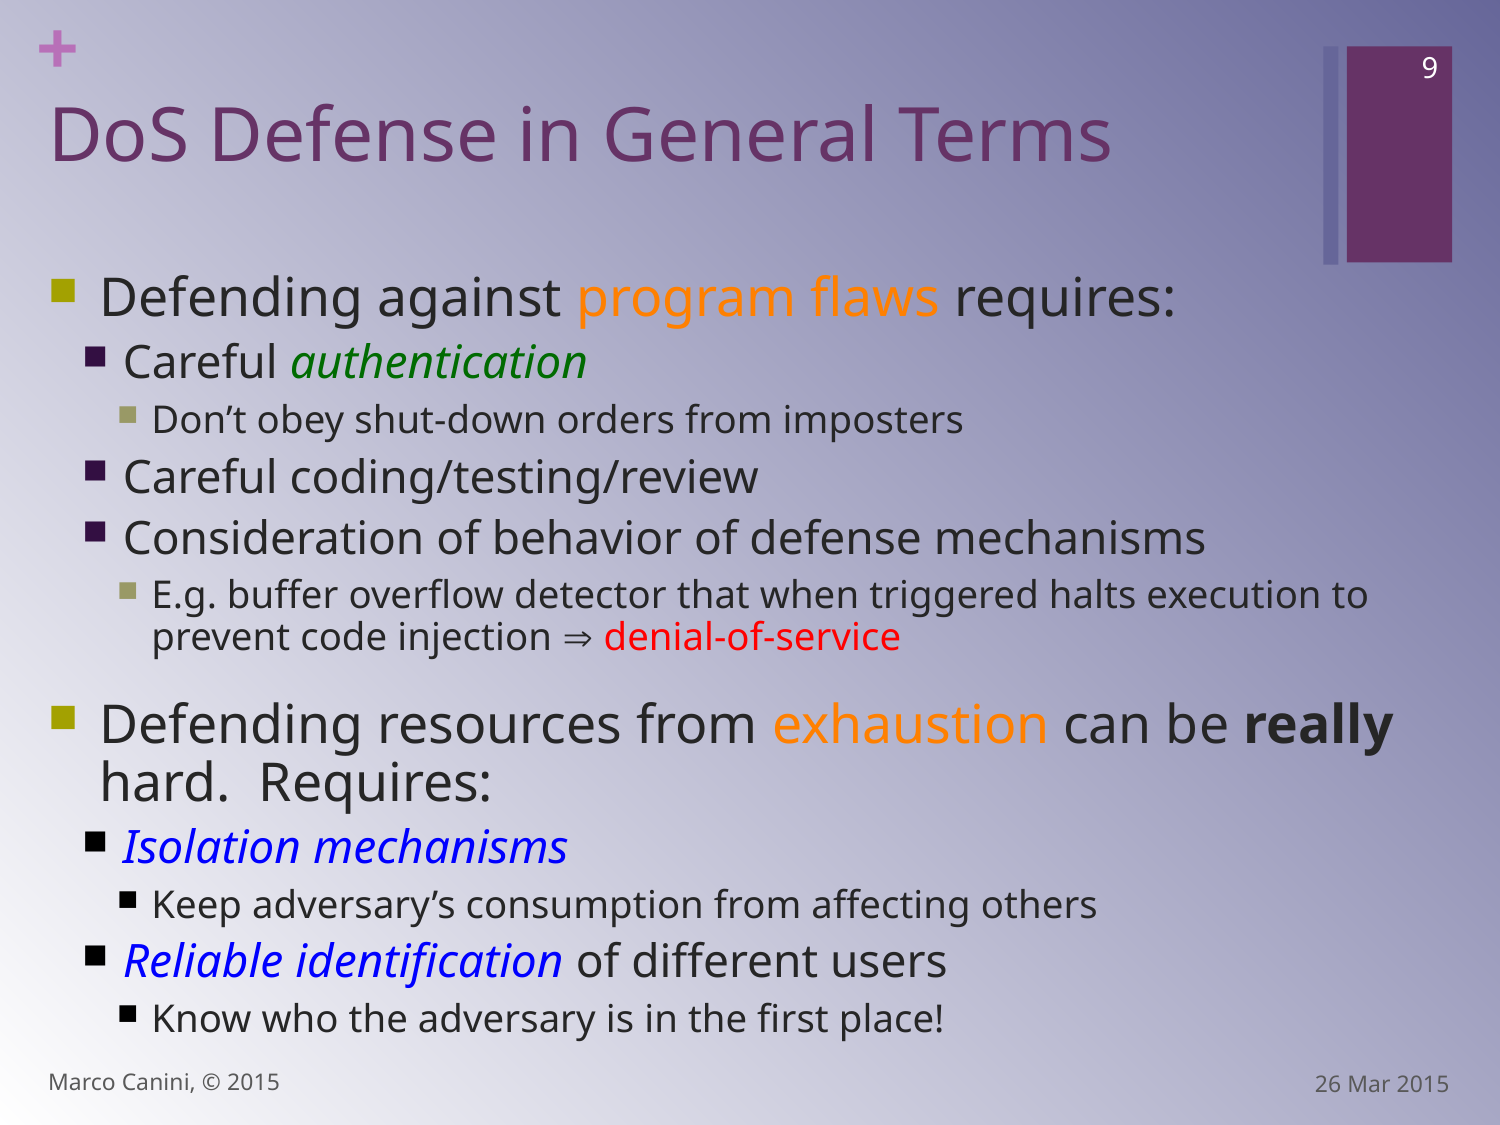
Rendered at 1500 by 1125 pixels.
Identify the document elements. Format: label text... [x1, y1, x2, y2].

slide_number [1114, 1053, 1465, 1114]
footer Marco Canini, © 2015 [33, 1053, 1038, 1114]
title DoS Defense in General Terms [33, 79, 1322, 262]
list Defending against program flaws requires: Careful authentication Don’t obey shut-down orders from imposters Careful coding/testing/review Consideration of behavior of defense mechanisms E.g. buffer overflow detector that when triggered halts execution to prevent code injection  denial-of-service Defending resources from exhaustion can be really hard. Requires: Isolation mechanisms Keep adversary’s consumption from affecting others Reliable identification of different users Know who the adversary is in the first place! [33, 262, 1465, 1054]
slide_number 9 [1362, 39, 1454, 100]
